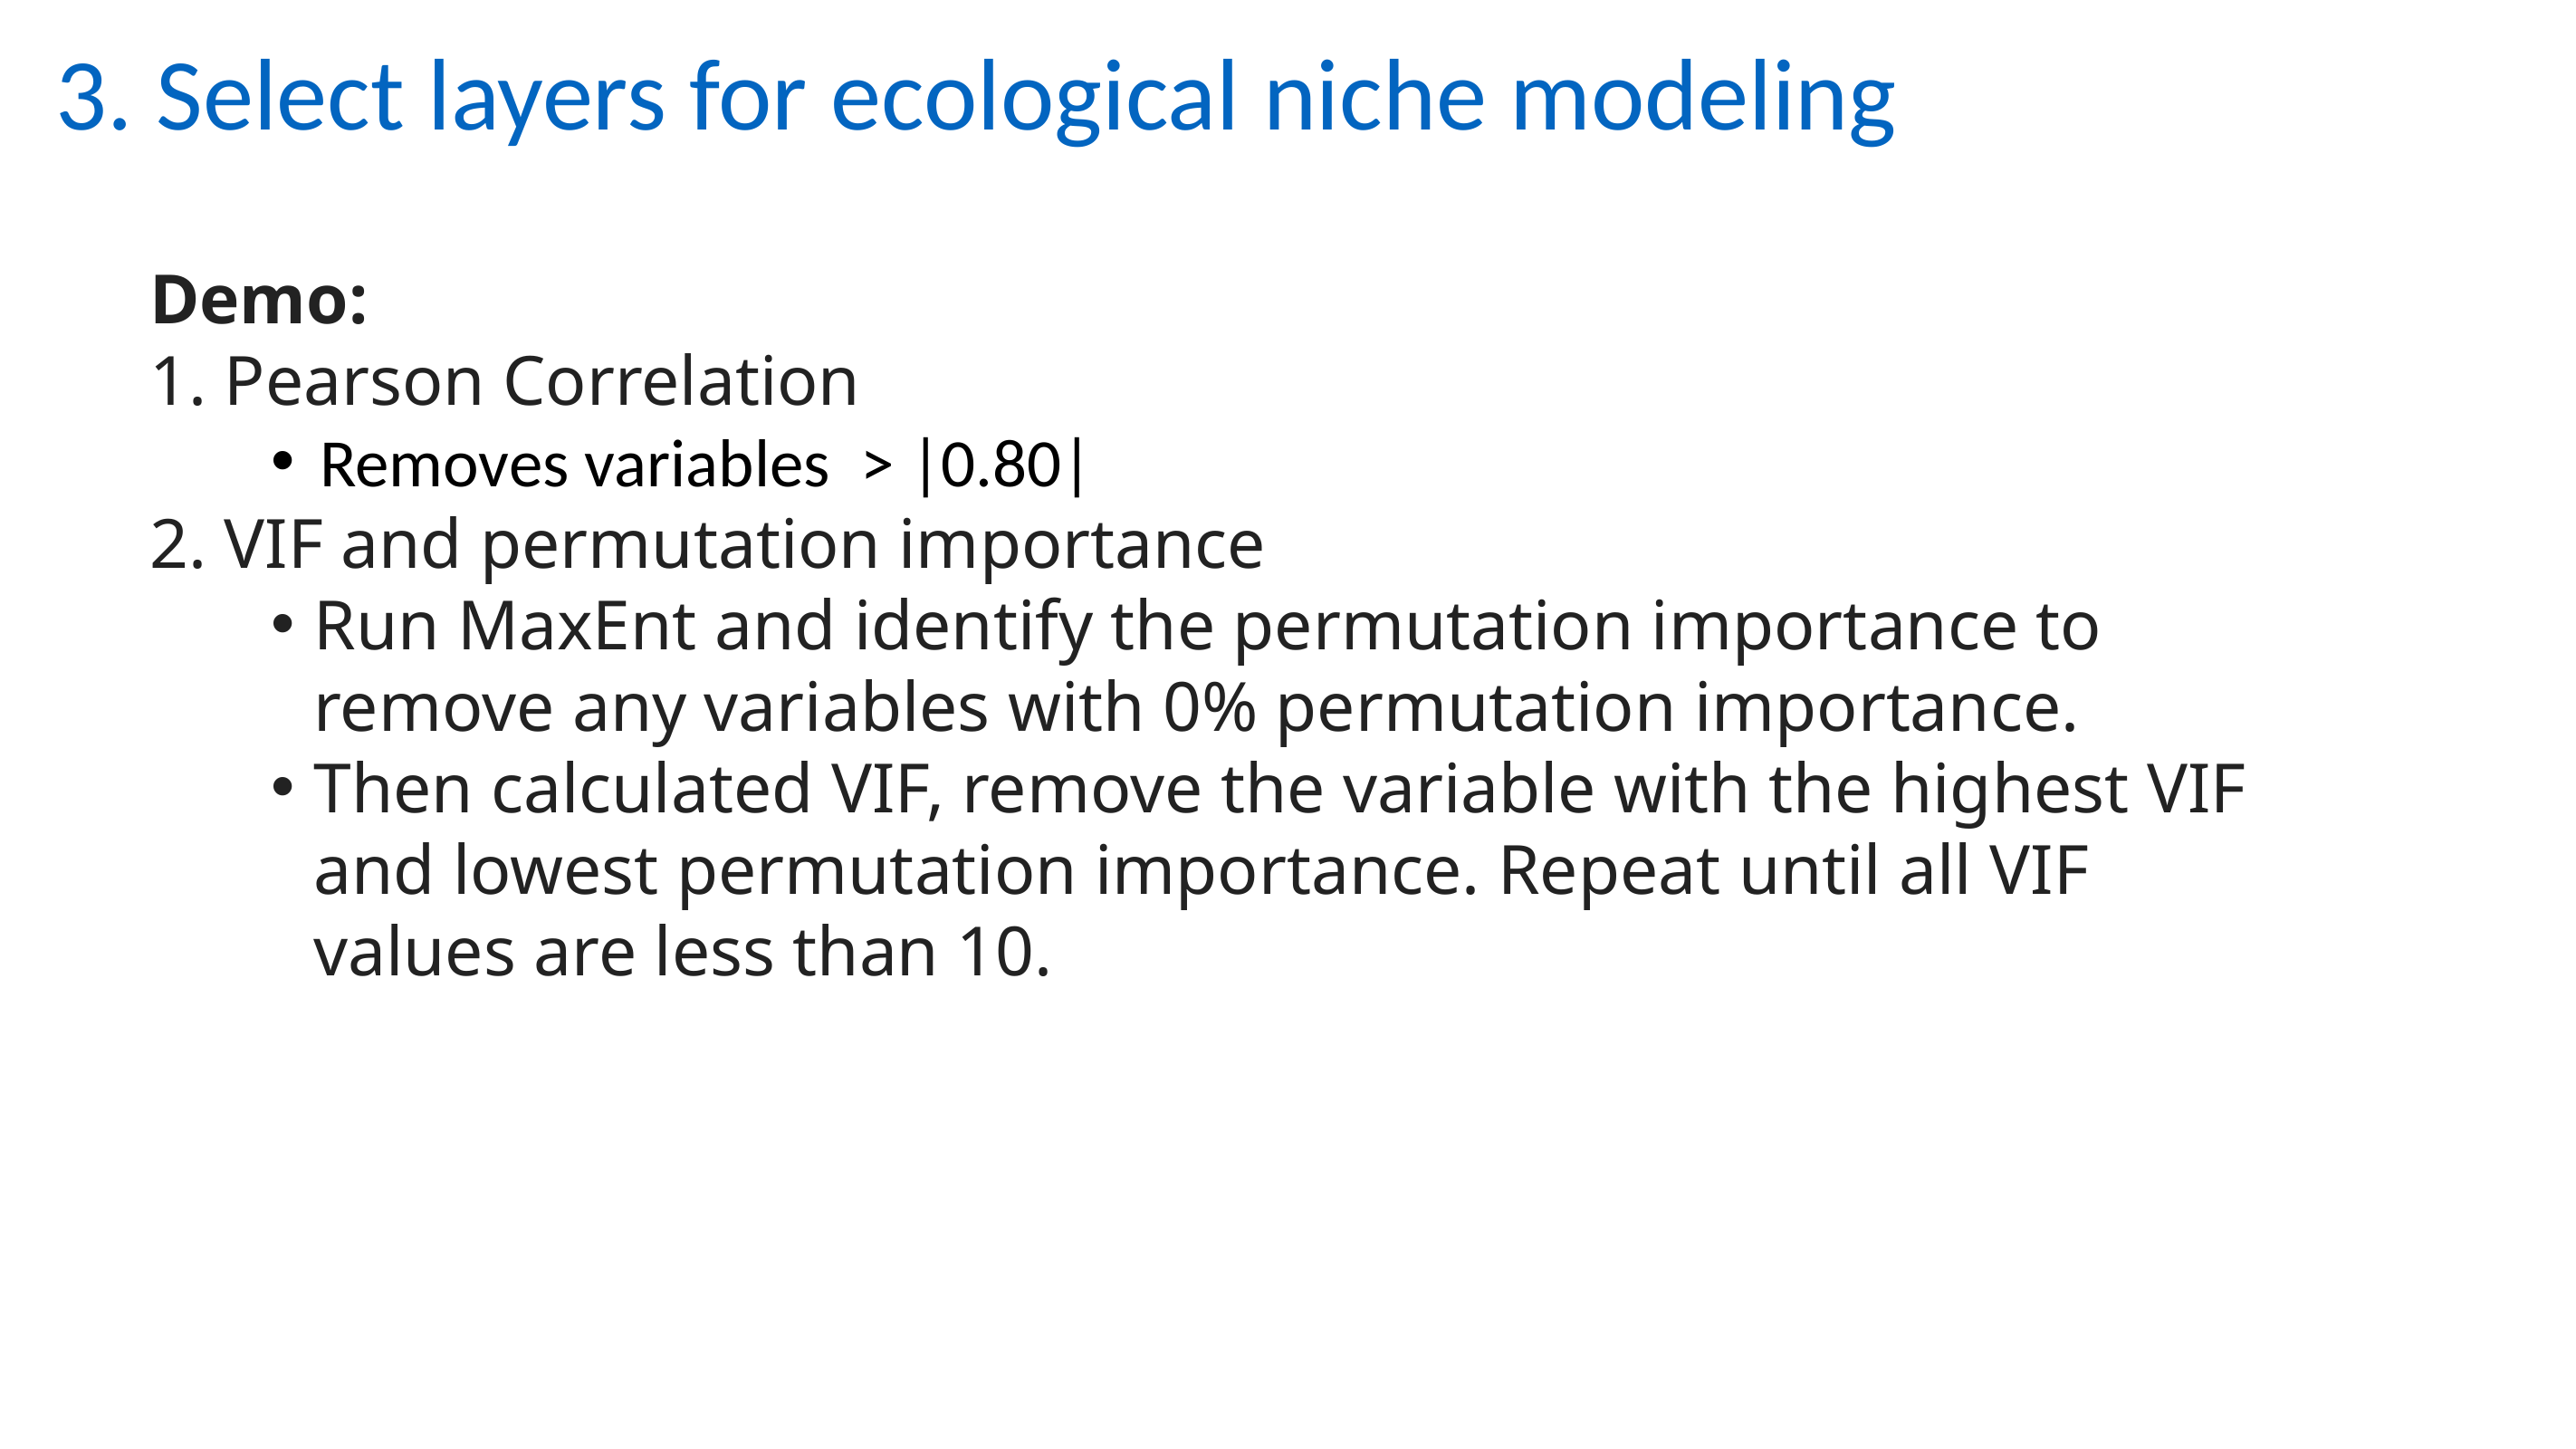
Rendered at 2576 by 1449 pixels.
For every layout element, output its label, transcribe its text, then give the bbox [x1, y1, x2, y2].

text_box Demo: 1. Pearson Correlation Removes variables > |0.80| 2. VIF and permutation importance Run MaxEnt and identify the permutation importance to remove any variables with 0% permutation importance. Then calculated VIF, remove the variable with the highest VIF and lowest permutation importance. Repeat until all VIF values are less than 10. [136, 249, 2320, 997]
text_box 3. Select layers for ecological niche modeling [48, 21, 1907, 158]
